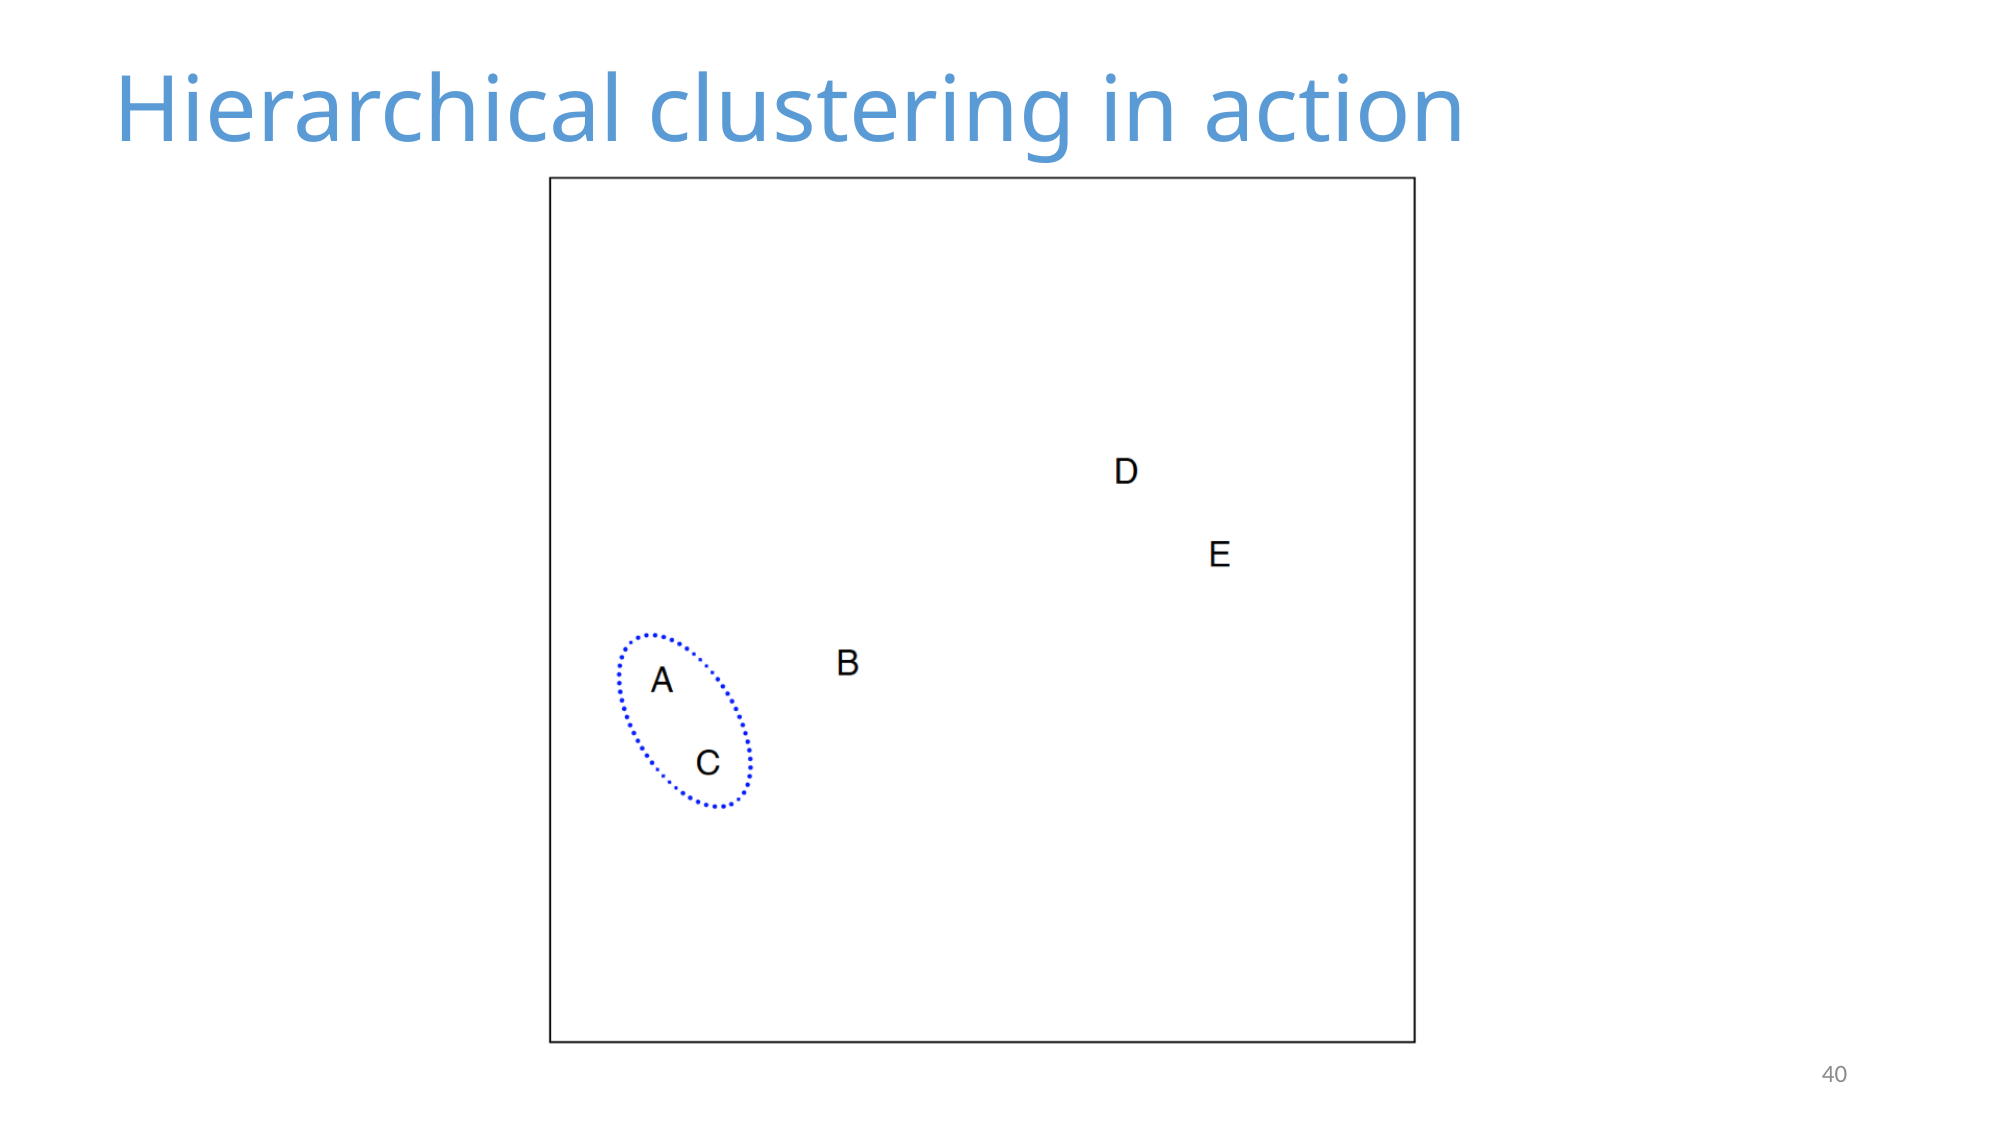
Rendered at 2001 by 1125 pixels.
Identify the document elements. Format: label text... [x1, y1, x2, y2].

picture [527, 167, 1449, 1057]
text_box Hierarchical clustering in action [98, 19, 1599, 205]
slide_number 40 [1412, 1042, 1863, 1103]
